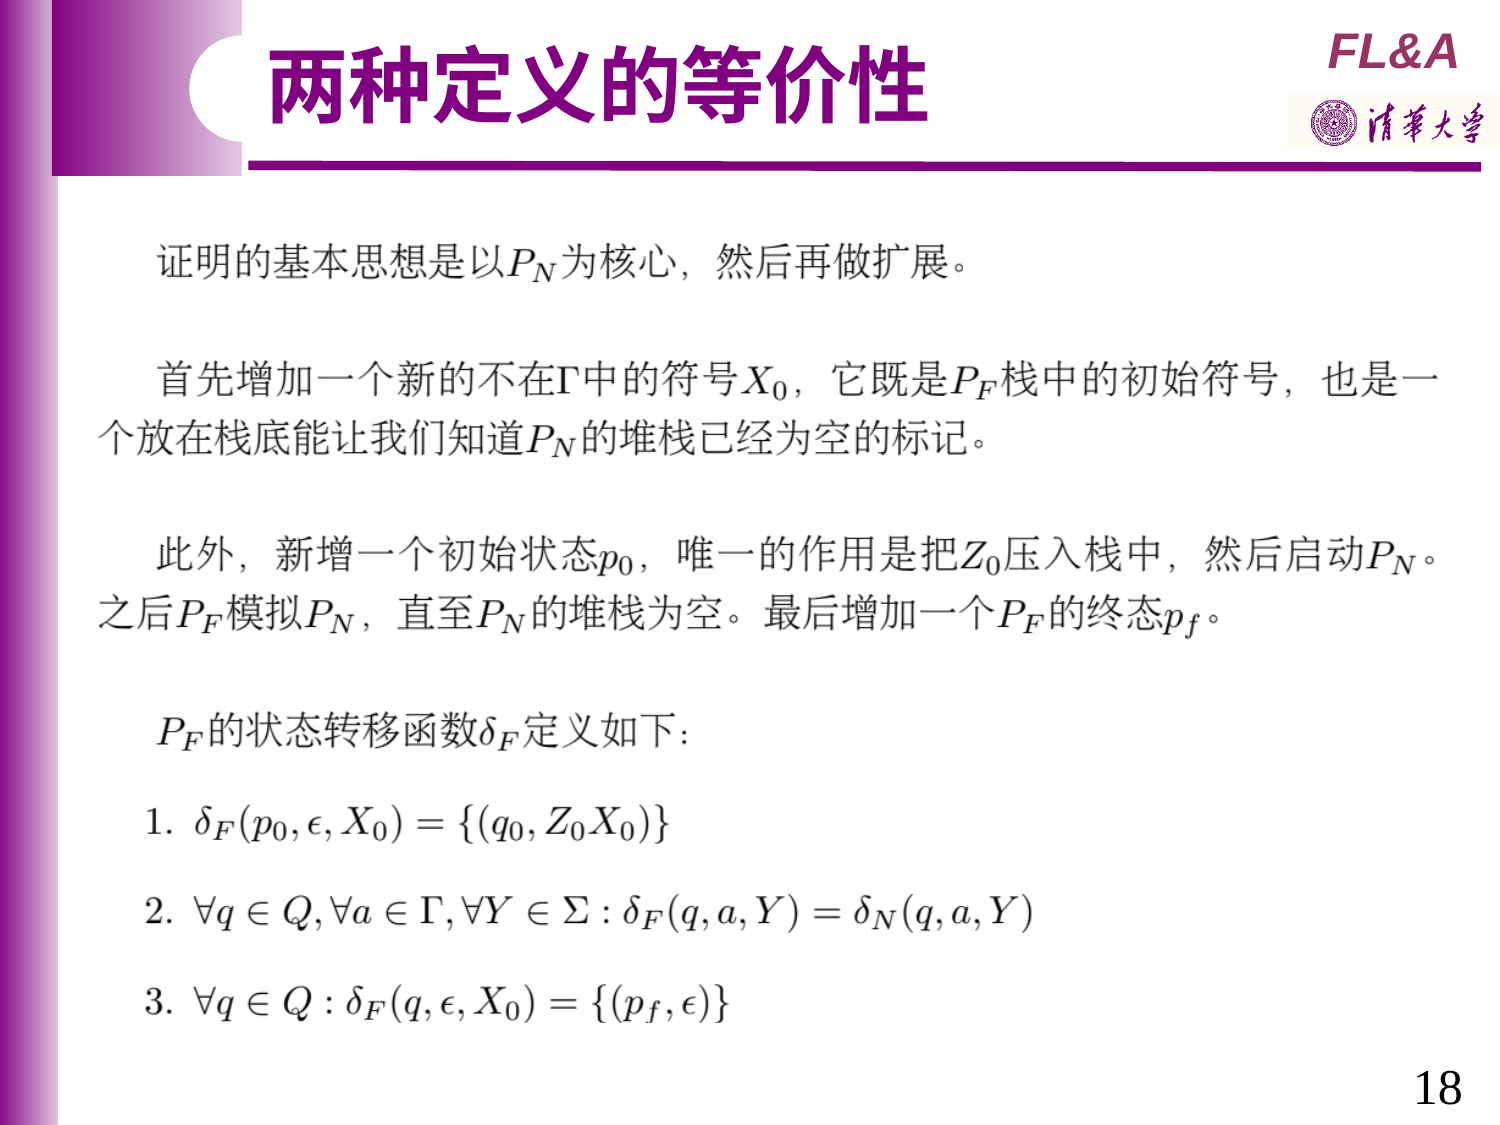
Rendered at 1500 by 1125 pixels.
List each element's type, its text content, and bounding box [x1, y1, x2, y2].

text_box 18 [1376, 1046, 1500, 1122]
text_box 两种定义的等价性 [250, 37, 947, 143]
picture [17, 243, 1500, 1023]
picture [1287, 94, 1500, 149]
